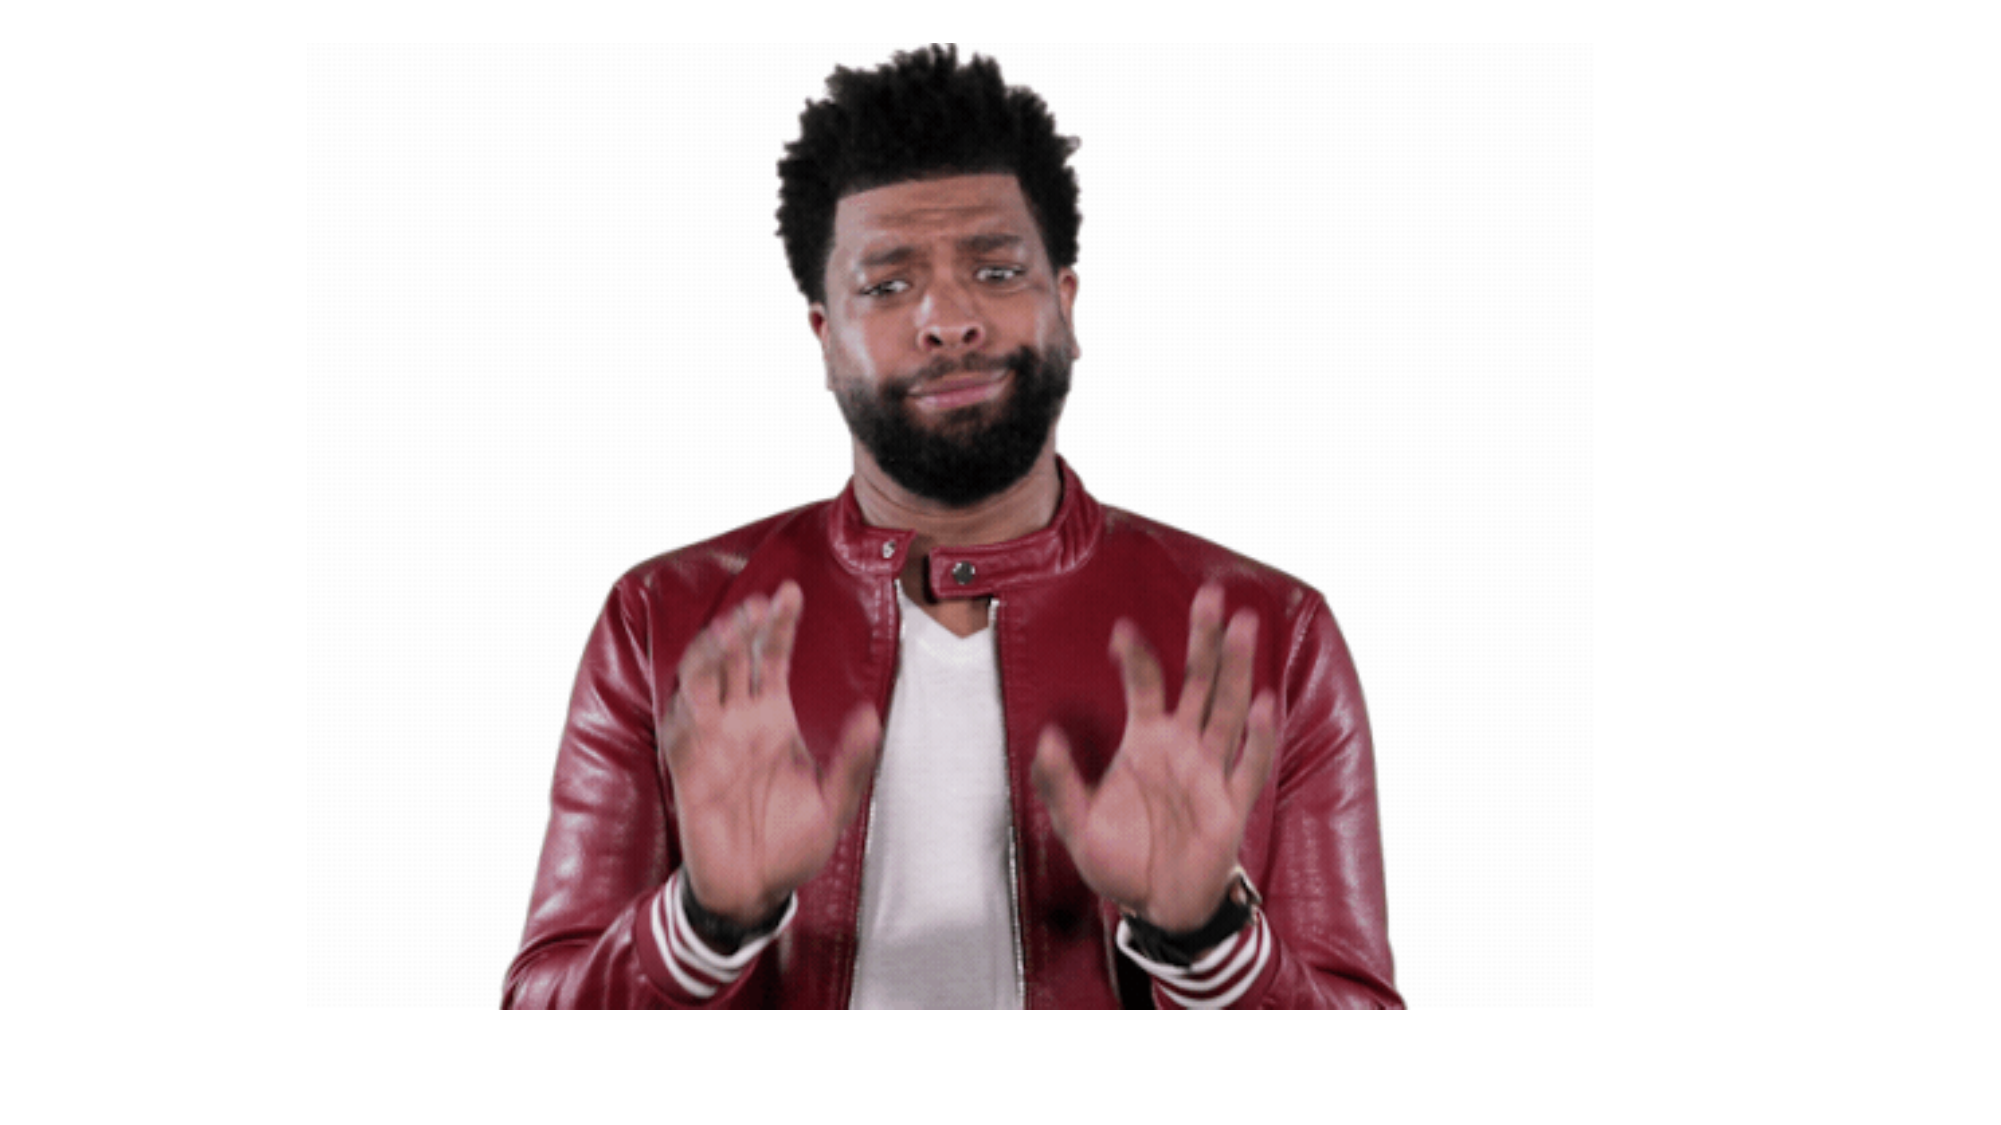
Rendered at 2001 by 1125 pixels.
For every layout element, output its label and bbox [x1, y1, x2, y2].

picture [307, 43, 1596, 1010]
